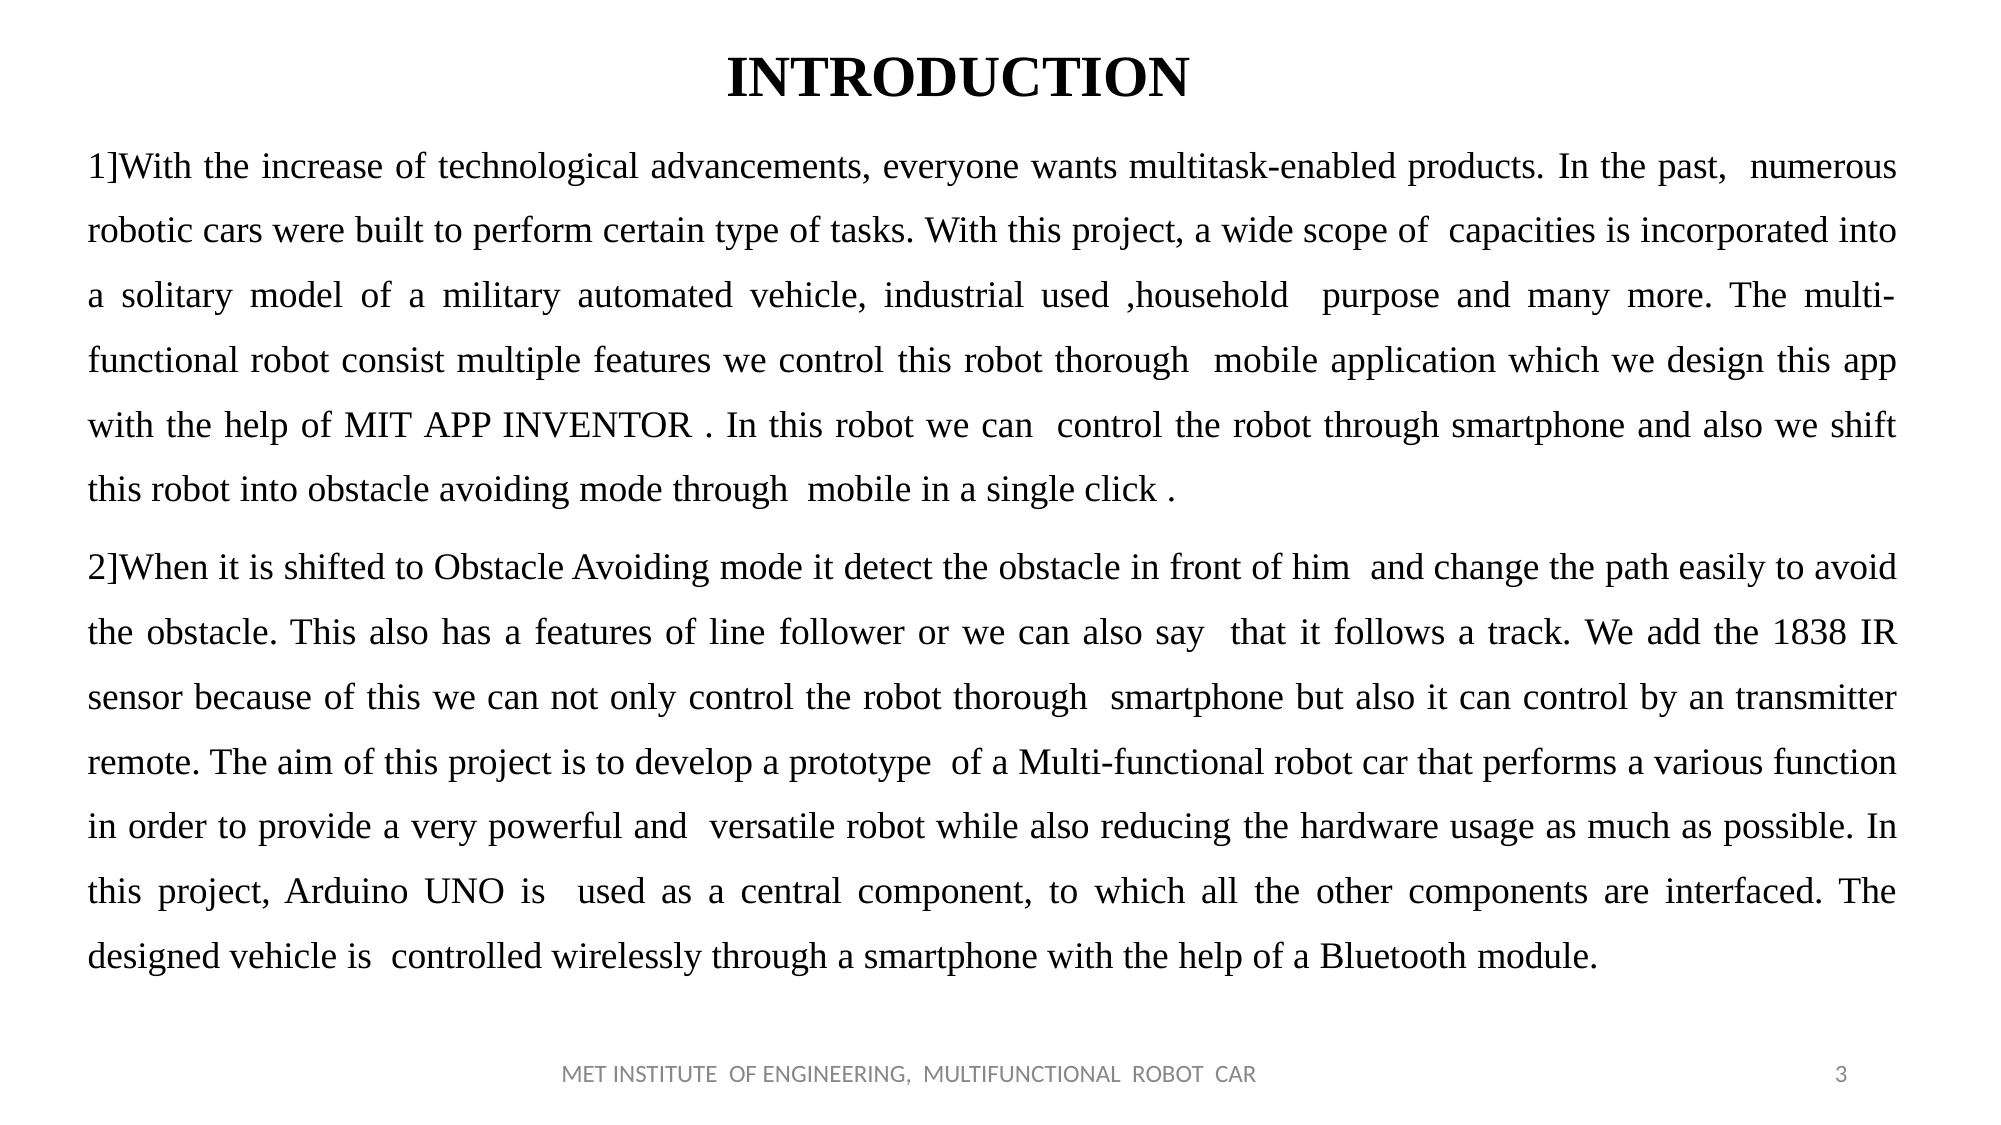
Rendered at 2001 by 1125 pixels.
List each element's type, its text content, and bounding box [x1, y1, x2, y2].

slide_number 3 [1412, 1042, 1863, 1103]
footer MET INSTITUTE OF ENGINEERING, MULTIFUNCTIONAL ROBOT CAR [481, 1042, 1338, 1103]
text_box INTRODUCTION 1]With the increase of technological advancements, everyone wants multitask-enabled products. In the past, numerous robotic cars were built to perform certain type of tasks. With this project, a wide scope of capacities is incorporated into a solitary model of a military automated vehicle, industrial used ,household purpose and many more. The multi-functional robot consist multiple features we control this robot thorough mobile application which we design this app with the help of MIT APP INVENTOR . In this robot we can control the robot through smartphone and also we shift this robot into obstacle avoiding mode through mobile in a single click . 2]When it is shifted to Obstacle Avoiding mode it detect the obstacle in front of him and change the path easily to avoid the obstacle. This also has a features of line follower or we can also say that it follows a track. We add the 1838 IR sensor because of this we can not only control the robot thorough smartphone but also it can control by an transmitter remote. The aim of this project is to develop a prototype of a Multi-functional robot car that performs a various function in order to provide a very powerful and versatile robot while also reducing the hardware usage as much as possible. In this project, Arduino UNO is used as a central component, to which all the other components are interfaced. The designed vehicle is controlled wirelessly through a smartphone with the help of a Bluetooth module. [70, 30, 1913, 984]
